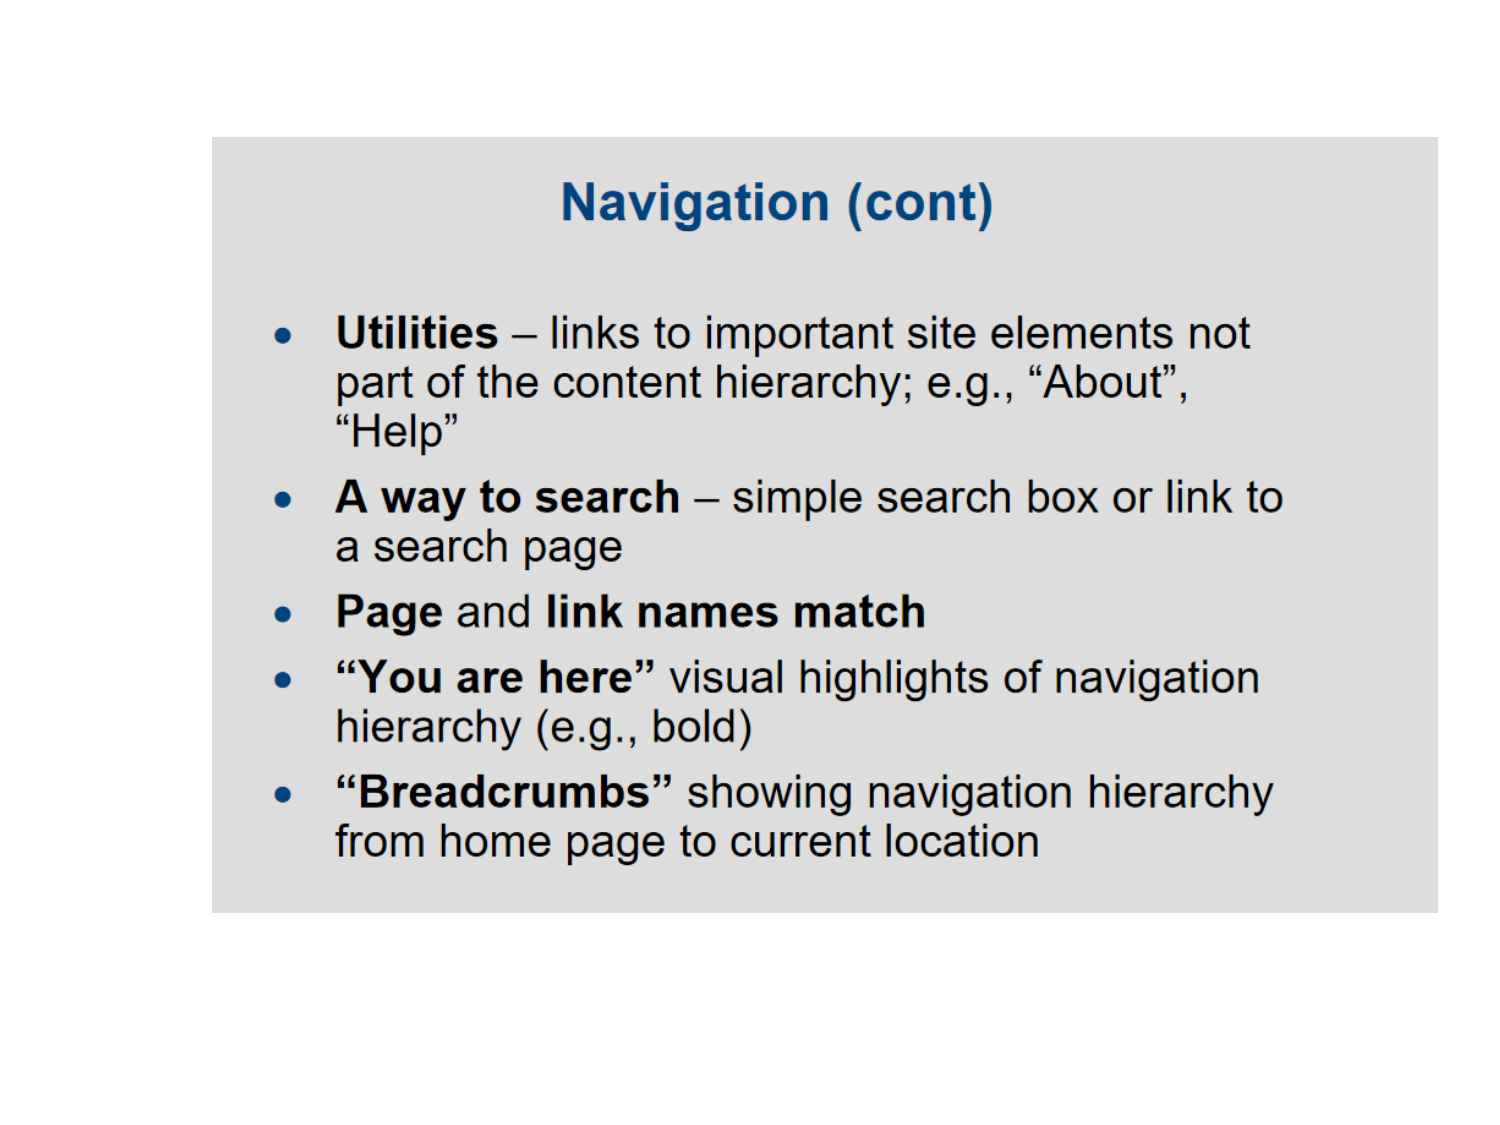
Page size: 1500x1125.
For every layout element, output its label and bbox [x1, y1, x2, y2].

list [212, 137, 1438, 913]
